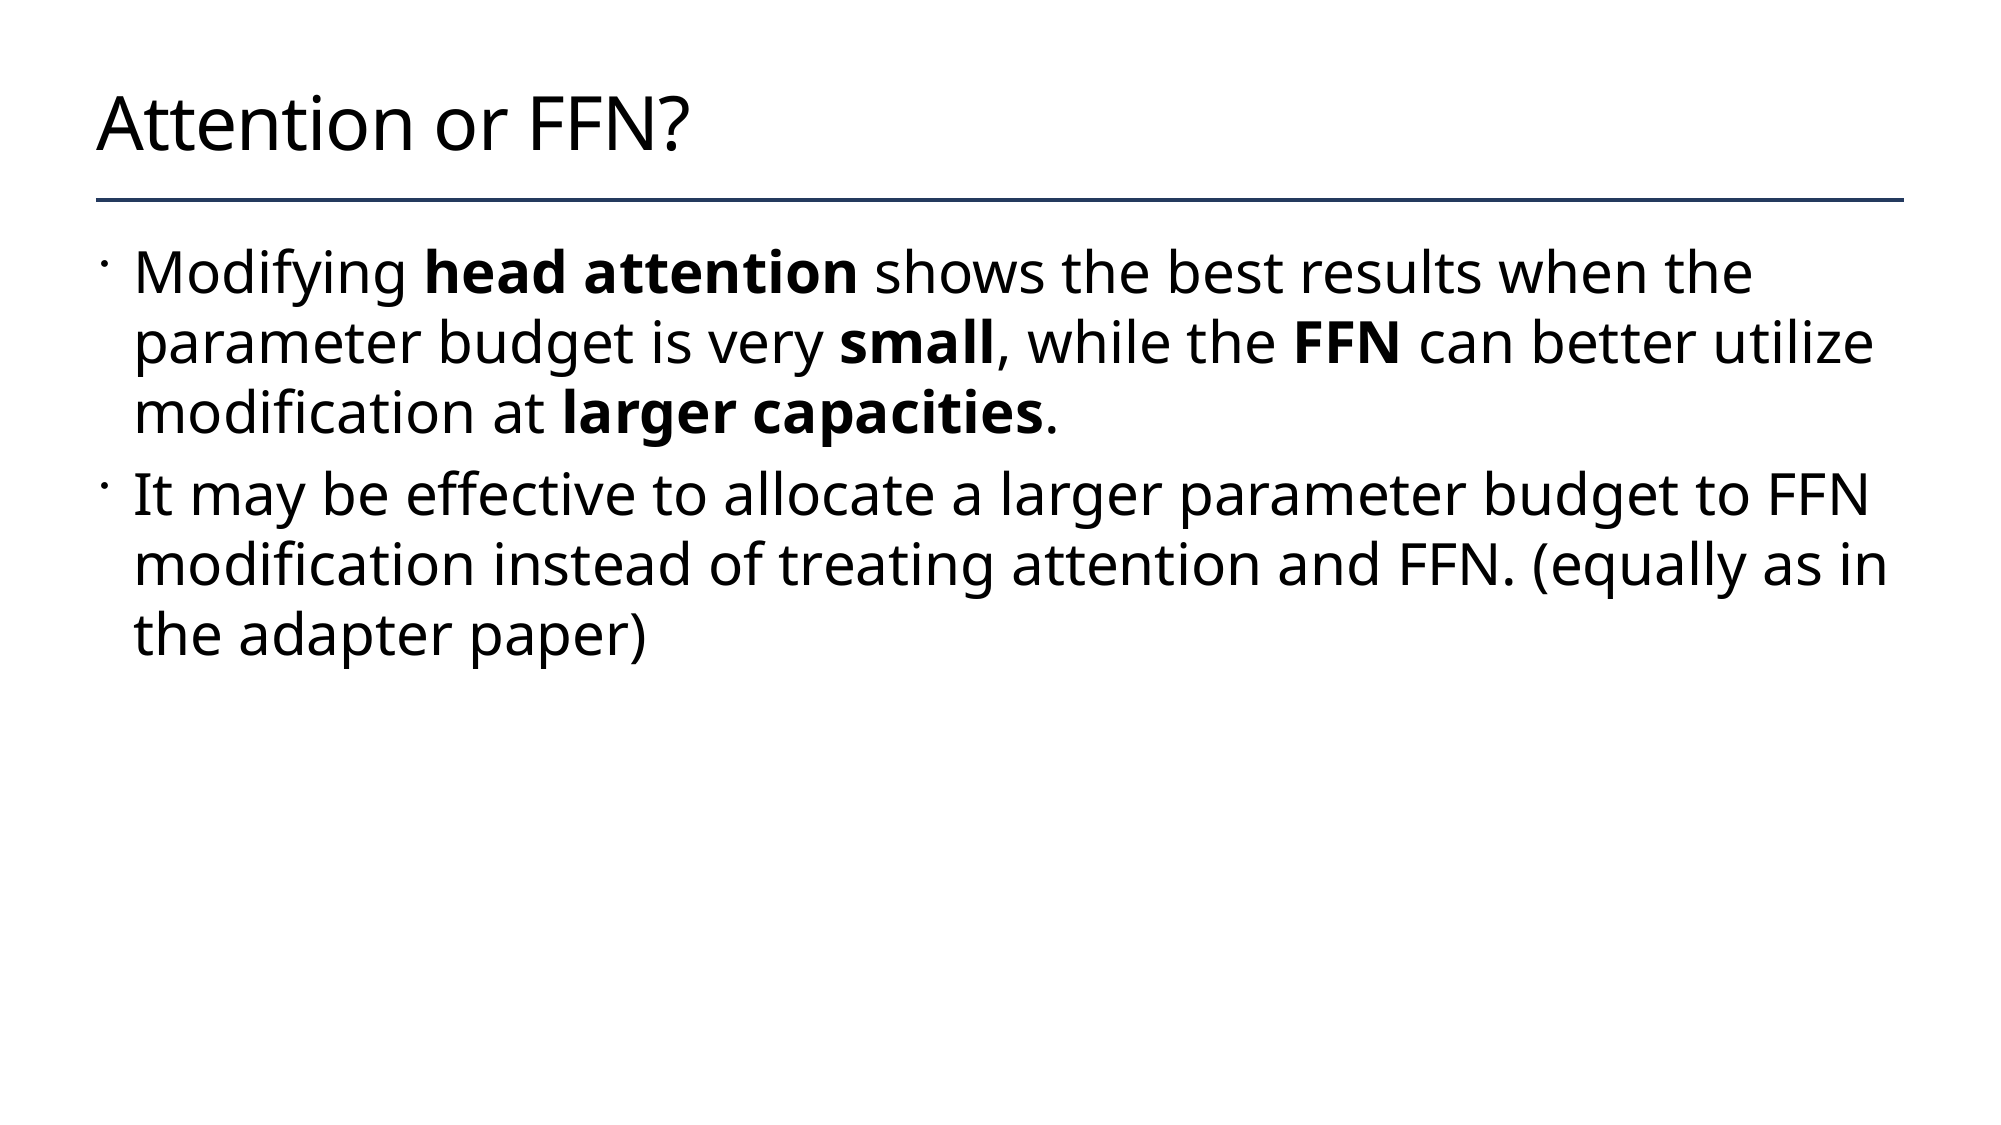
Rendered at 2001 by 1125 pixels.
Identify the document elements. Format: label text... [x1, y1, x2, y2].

list Modifying head attention shows the best results when the parameter budget is very small, while the FFN can better utilize modification at larger capacities. It may be effective to allocate a larger parameter budget to FFN modification instead of treating attention and FFN. (equally as in the adapter paper) [95, 235, 1904, 759]
title Attention or FFN? [96, 75, 1904, 166]
